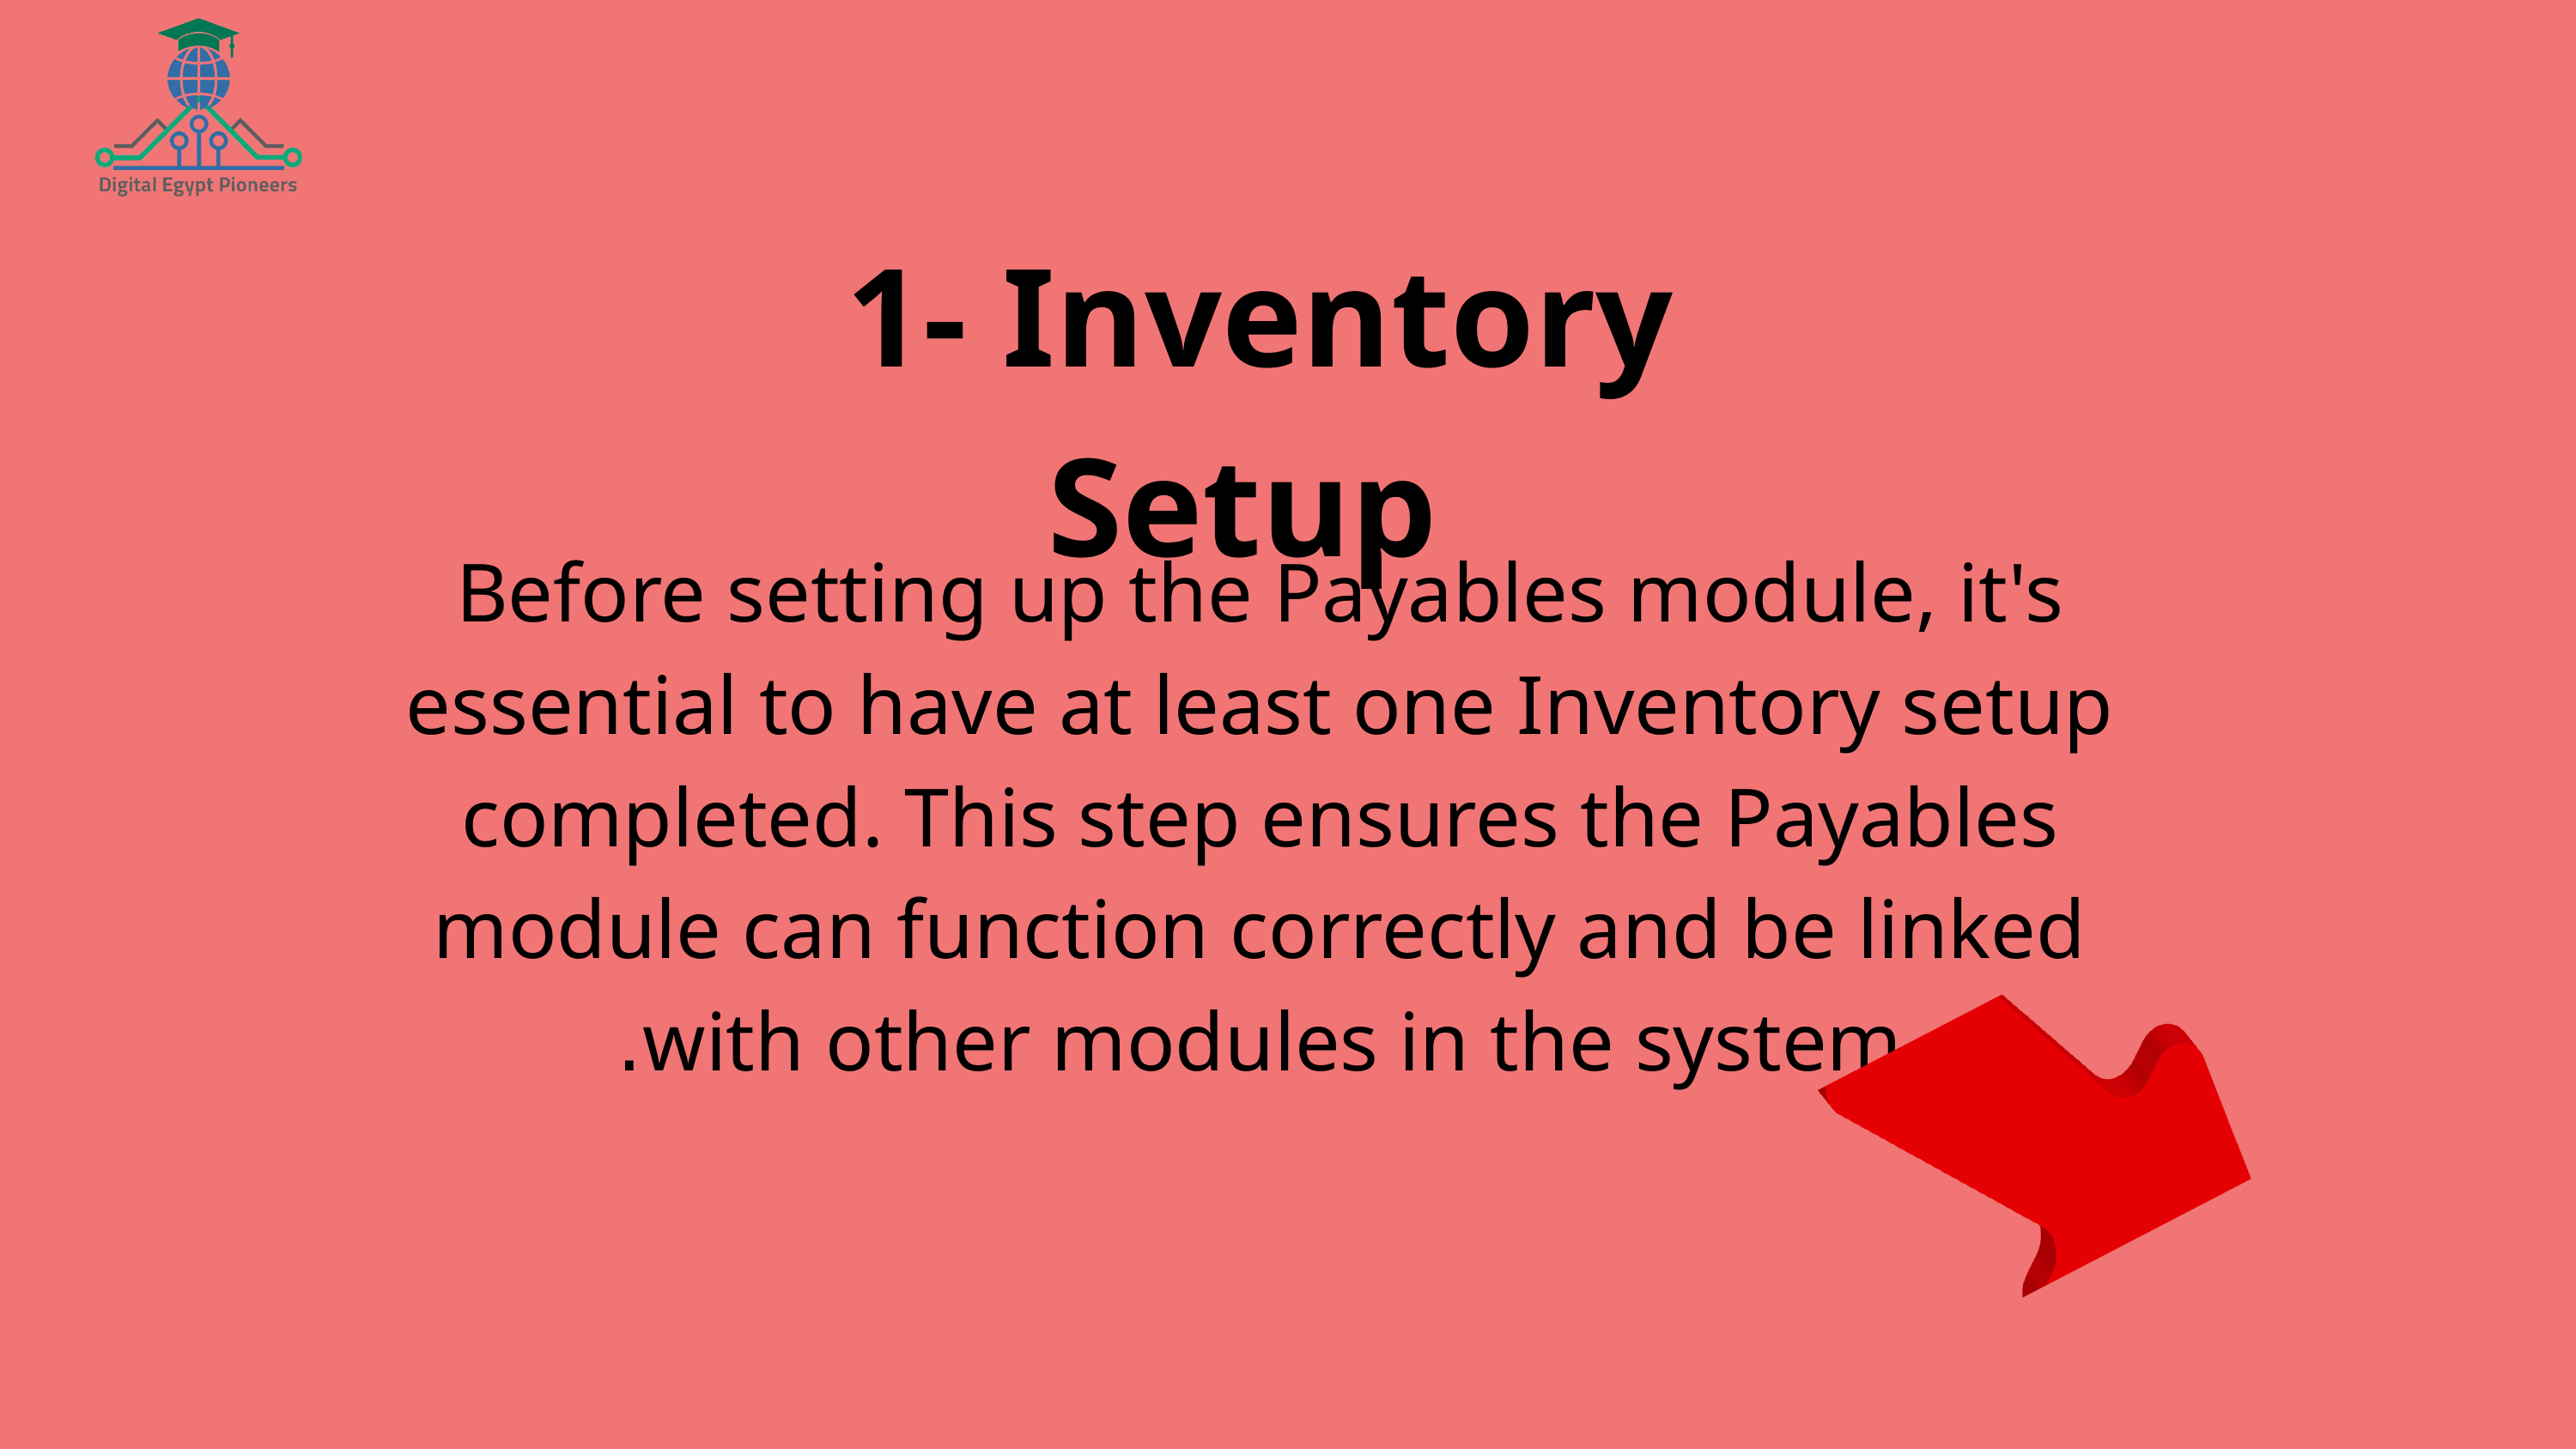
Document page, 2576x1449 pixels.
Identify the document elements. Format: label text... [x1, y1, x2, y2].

text_box [1810, 912, 2290, 1342]
text_box 1- Inventory Setup [674, 203, 1845, 524]
text_box Before setting up the Payables module, it's essential to have at least one Inventory setup completed. This step ensures the Payables module can function correctly and be linked with other modules in the system. [388, 524, 2132, 1088]
text_box [94, 13, 302, 204]
